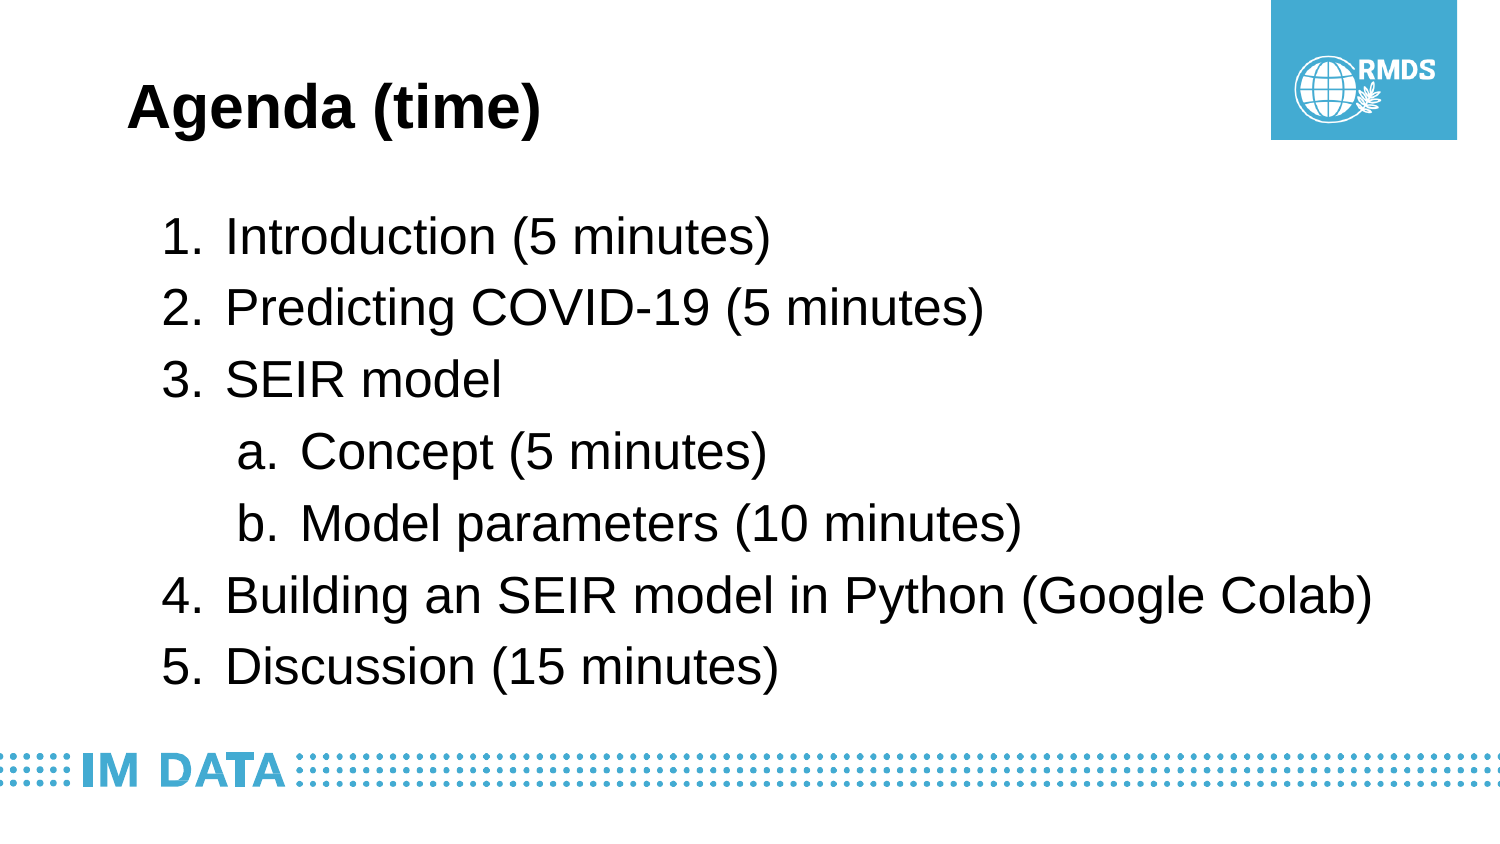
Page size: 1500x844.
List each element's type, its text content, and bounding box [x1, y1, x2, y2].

text_box Agenda (time) [111, 50, 594, 178]
picture [1271, 0, 1458, 140]
text_box Introduction (5 minutes) Predicting COVID-19 (5 minutes) SEIR model Concept (5 minutes) Model parameters (10 minutes) Building an SEIR model in Python (Google Colab) Discussion (15 minutes) [134, 177, 1483, 713]
picture [296, 753, 1500, 787]
